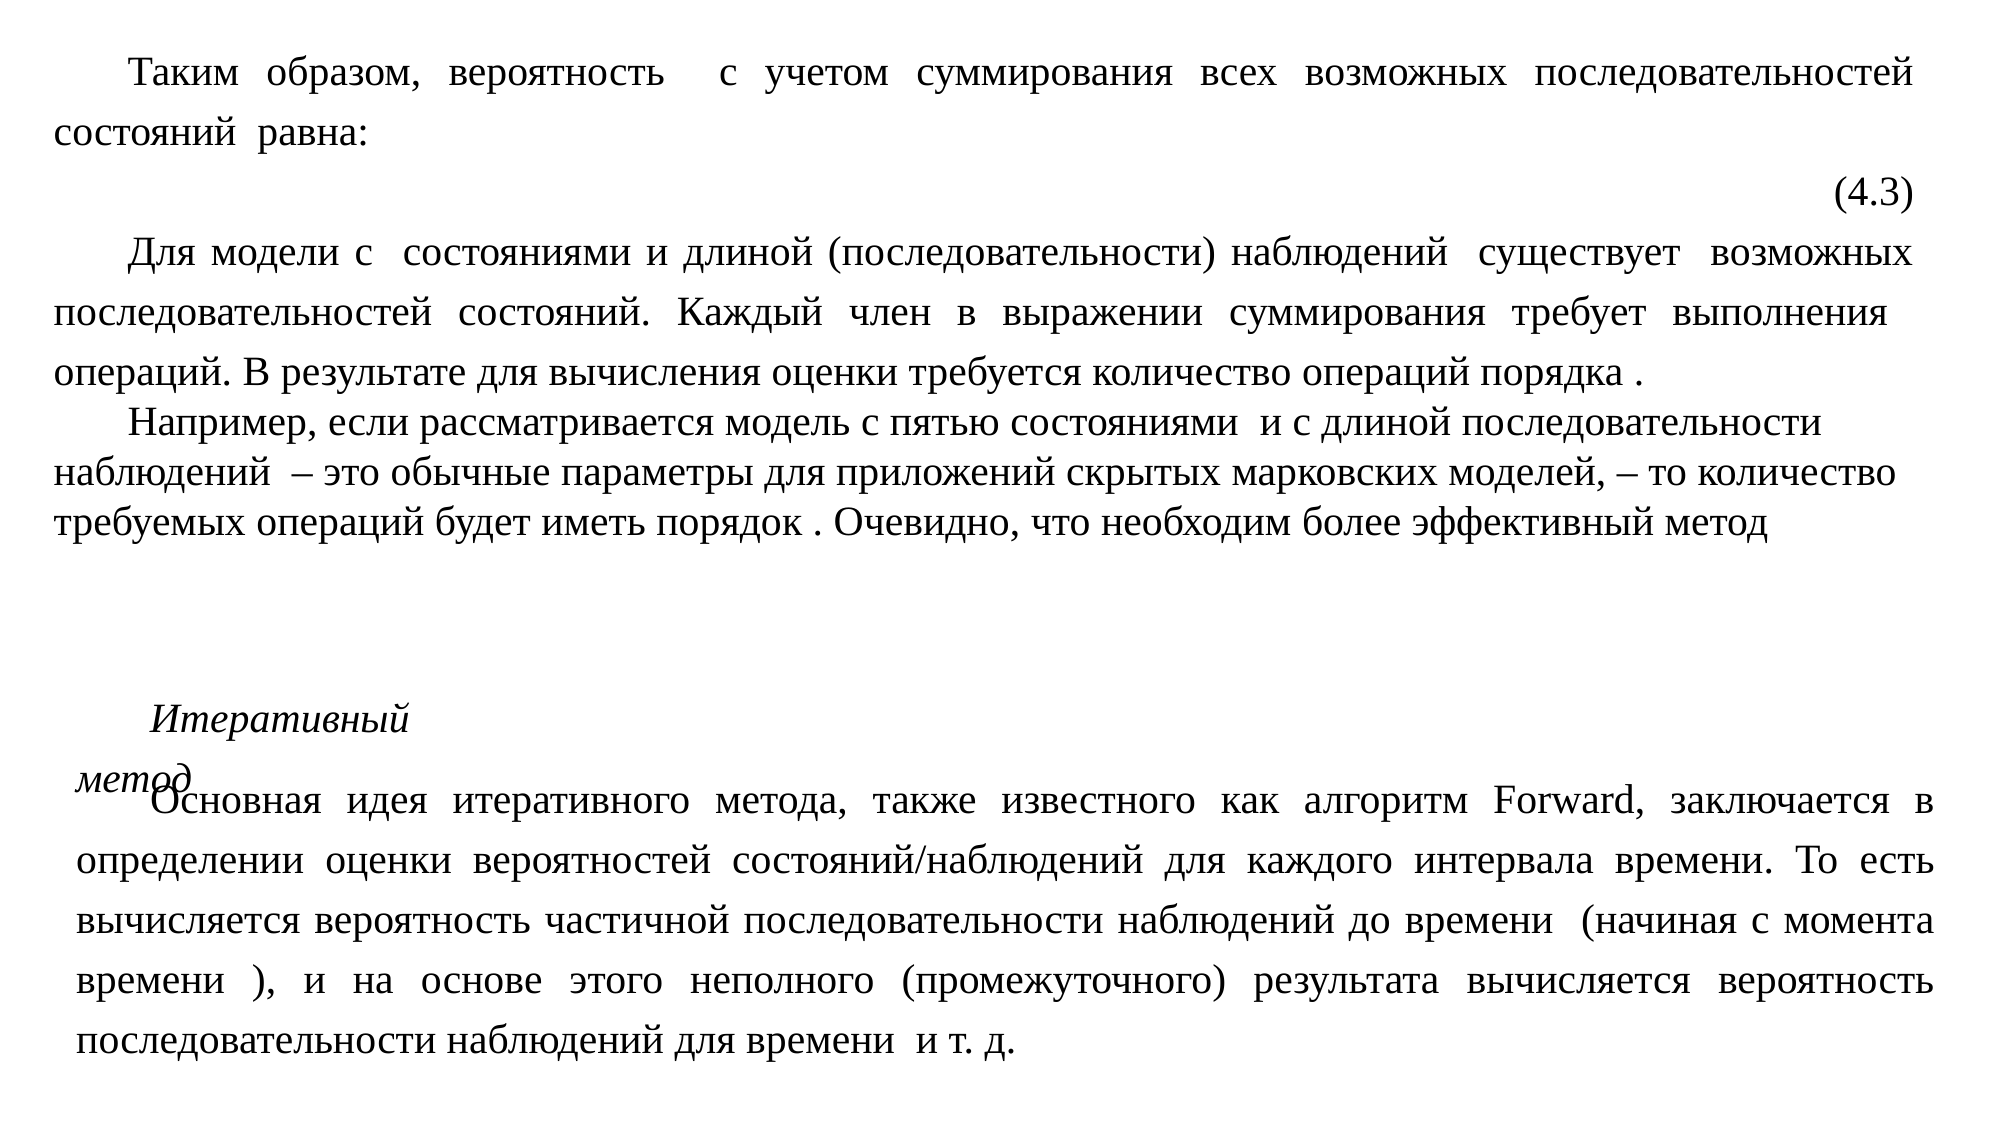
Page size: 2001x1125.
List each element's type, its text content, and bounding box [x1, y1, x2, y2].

text_box Итеративный метод [61, 673, 478, 748]
